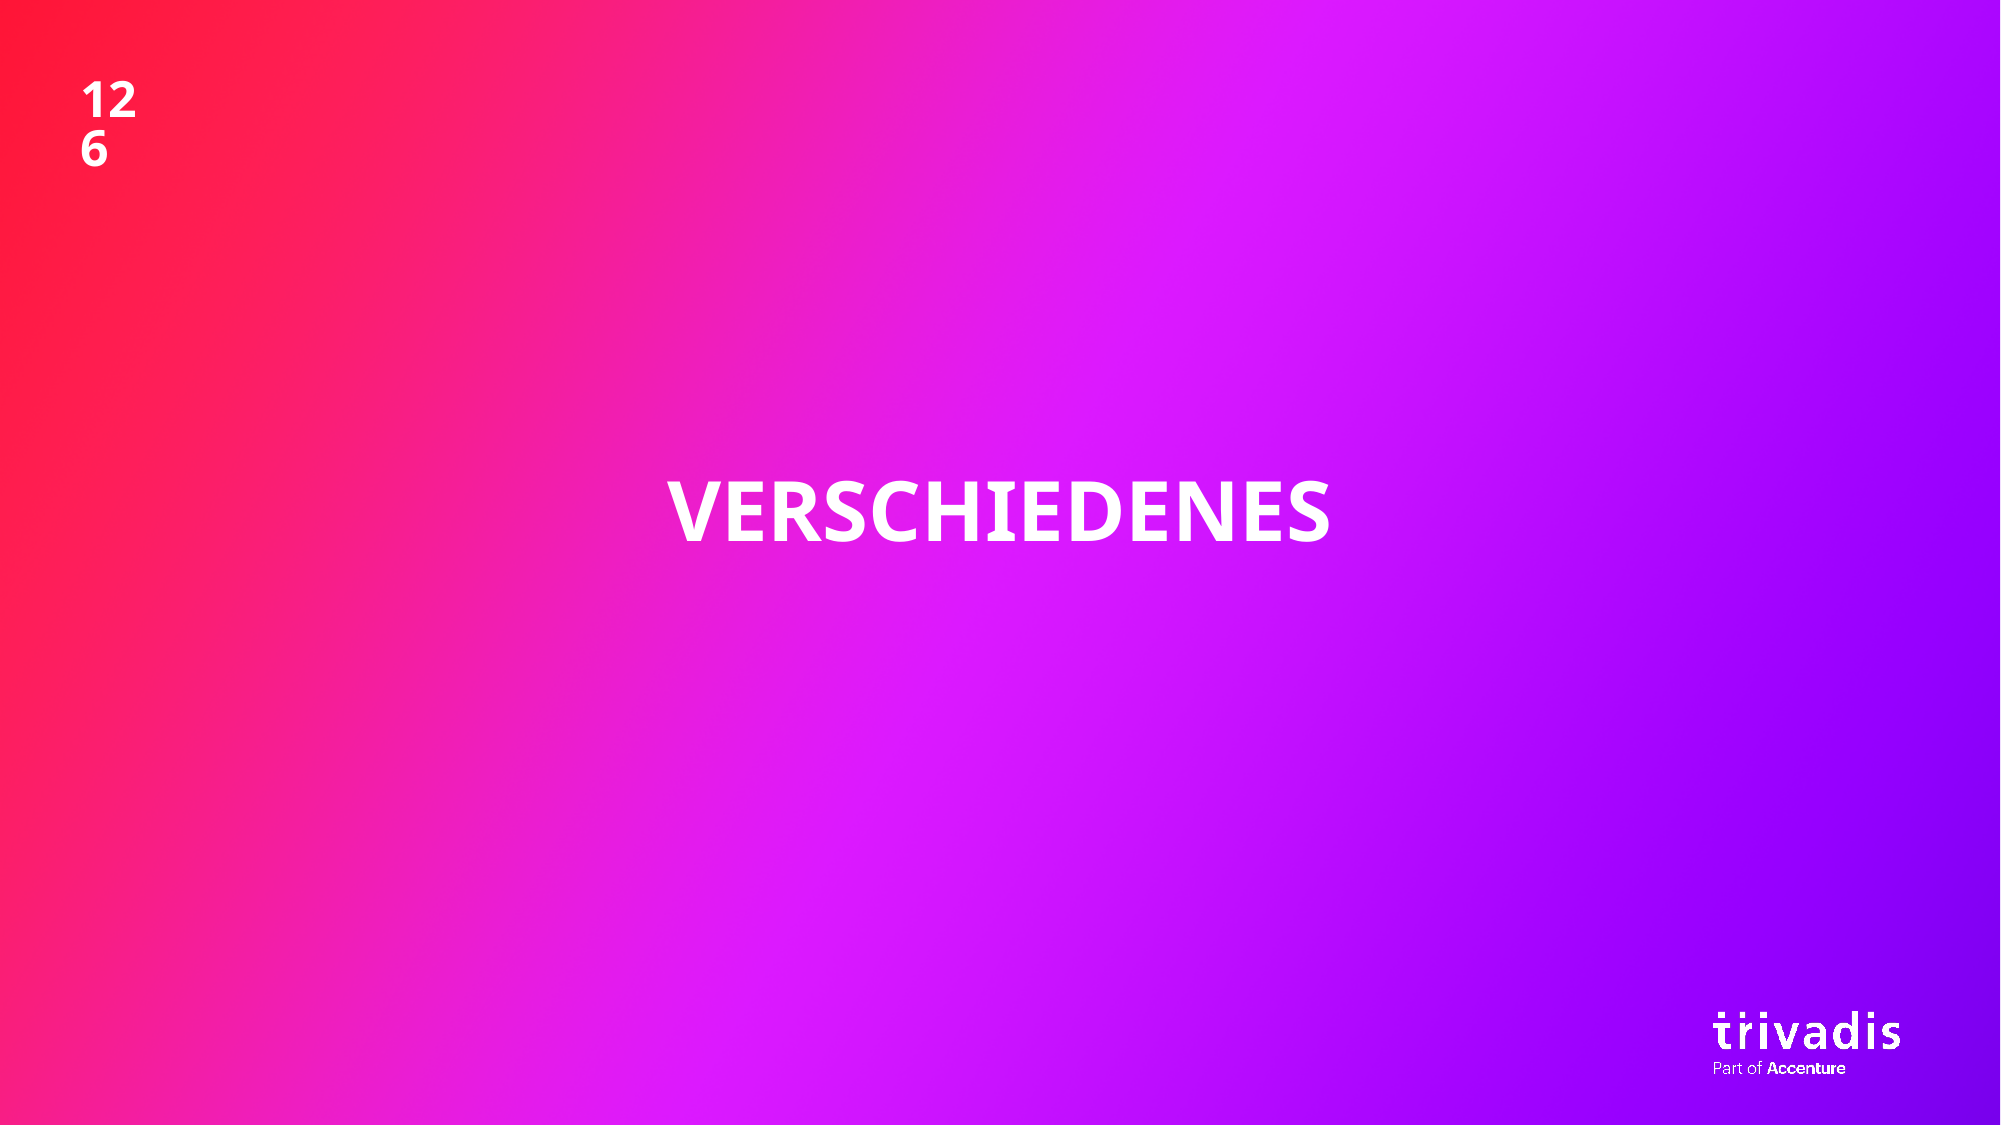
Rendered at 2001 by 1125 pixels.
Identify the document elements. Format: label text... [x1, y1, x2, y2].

title verschiedenes [150, 462, 1850, 686]
picture [0, 0, 2001, 1125]
